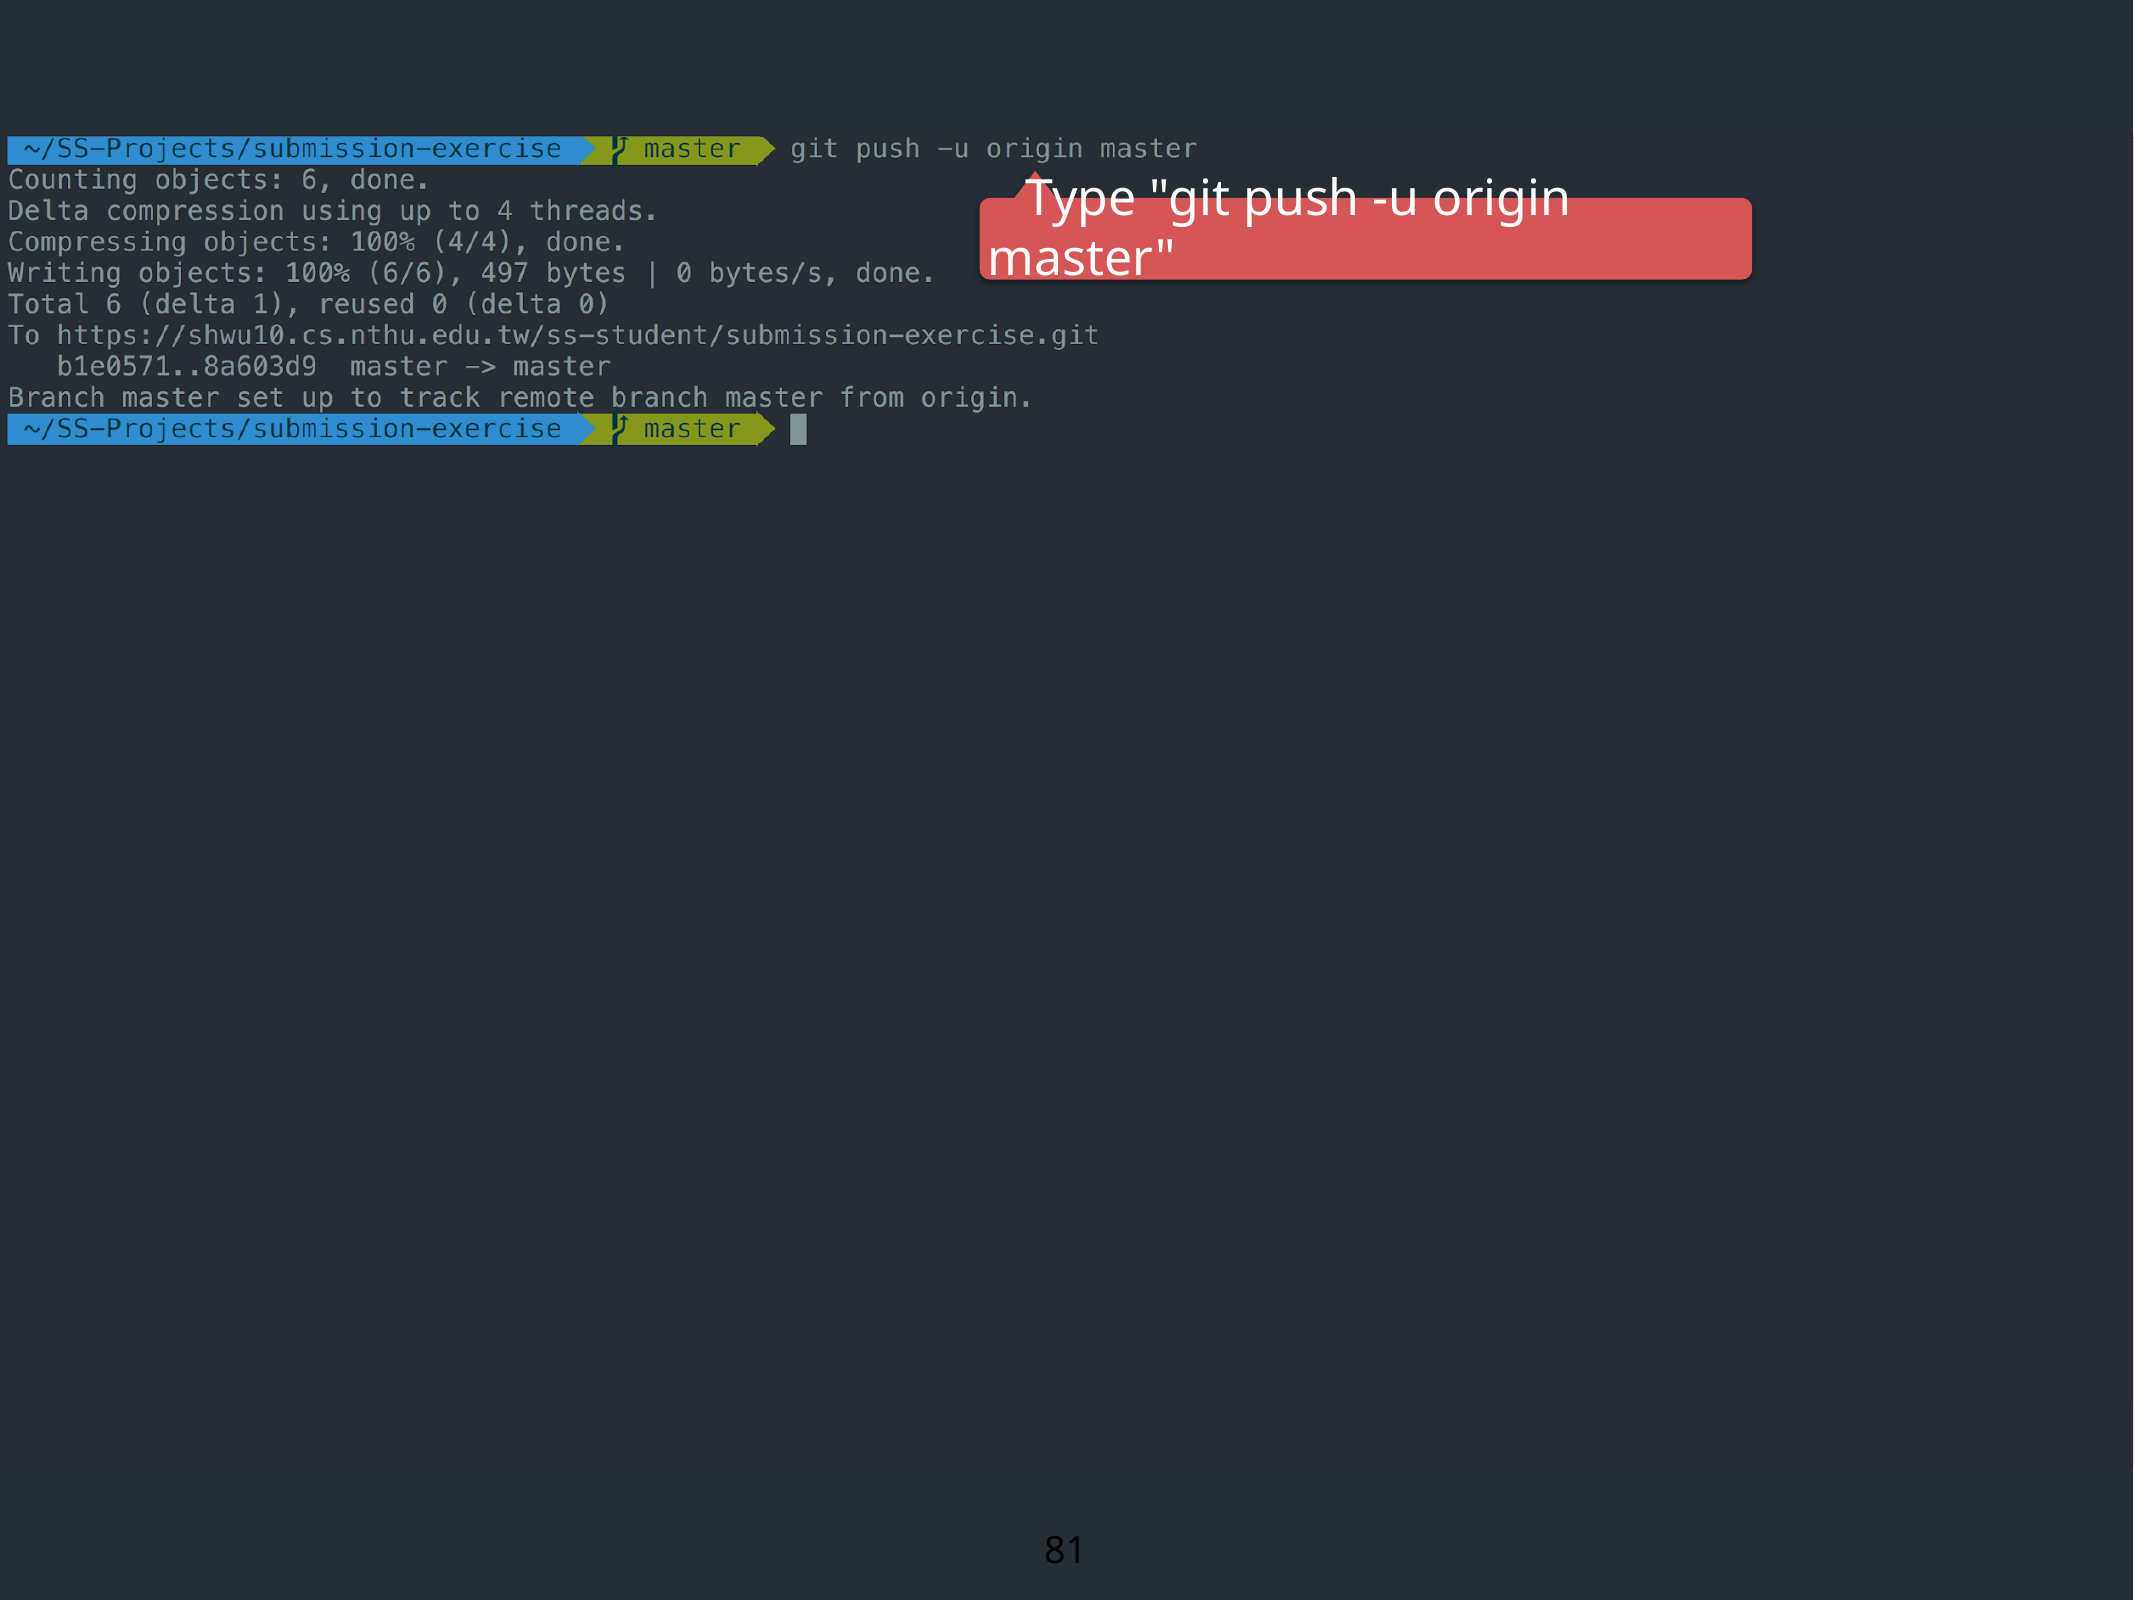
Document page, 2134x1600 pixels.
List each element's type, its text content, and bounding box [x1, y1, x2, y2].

slide_number ‹#› [1035, 1517, 1096, 1600]
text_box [979, 170, 1753, 280]
picture [0, 133, 2134, 1467]
